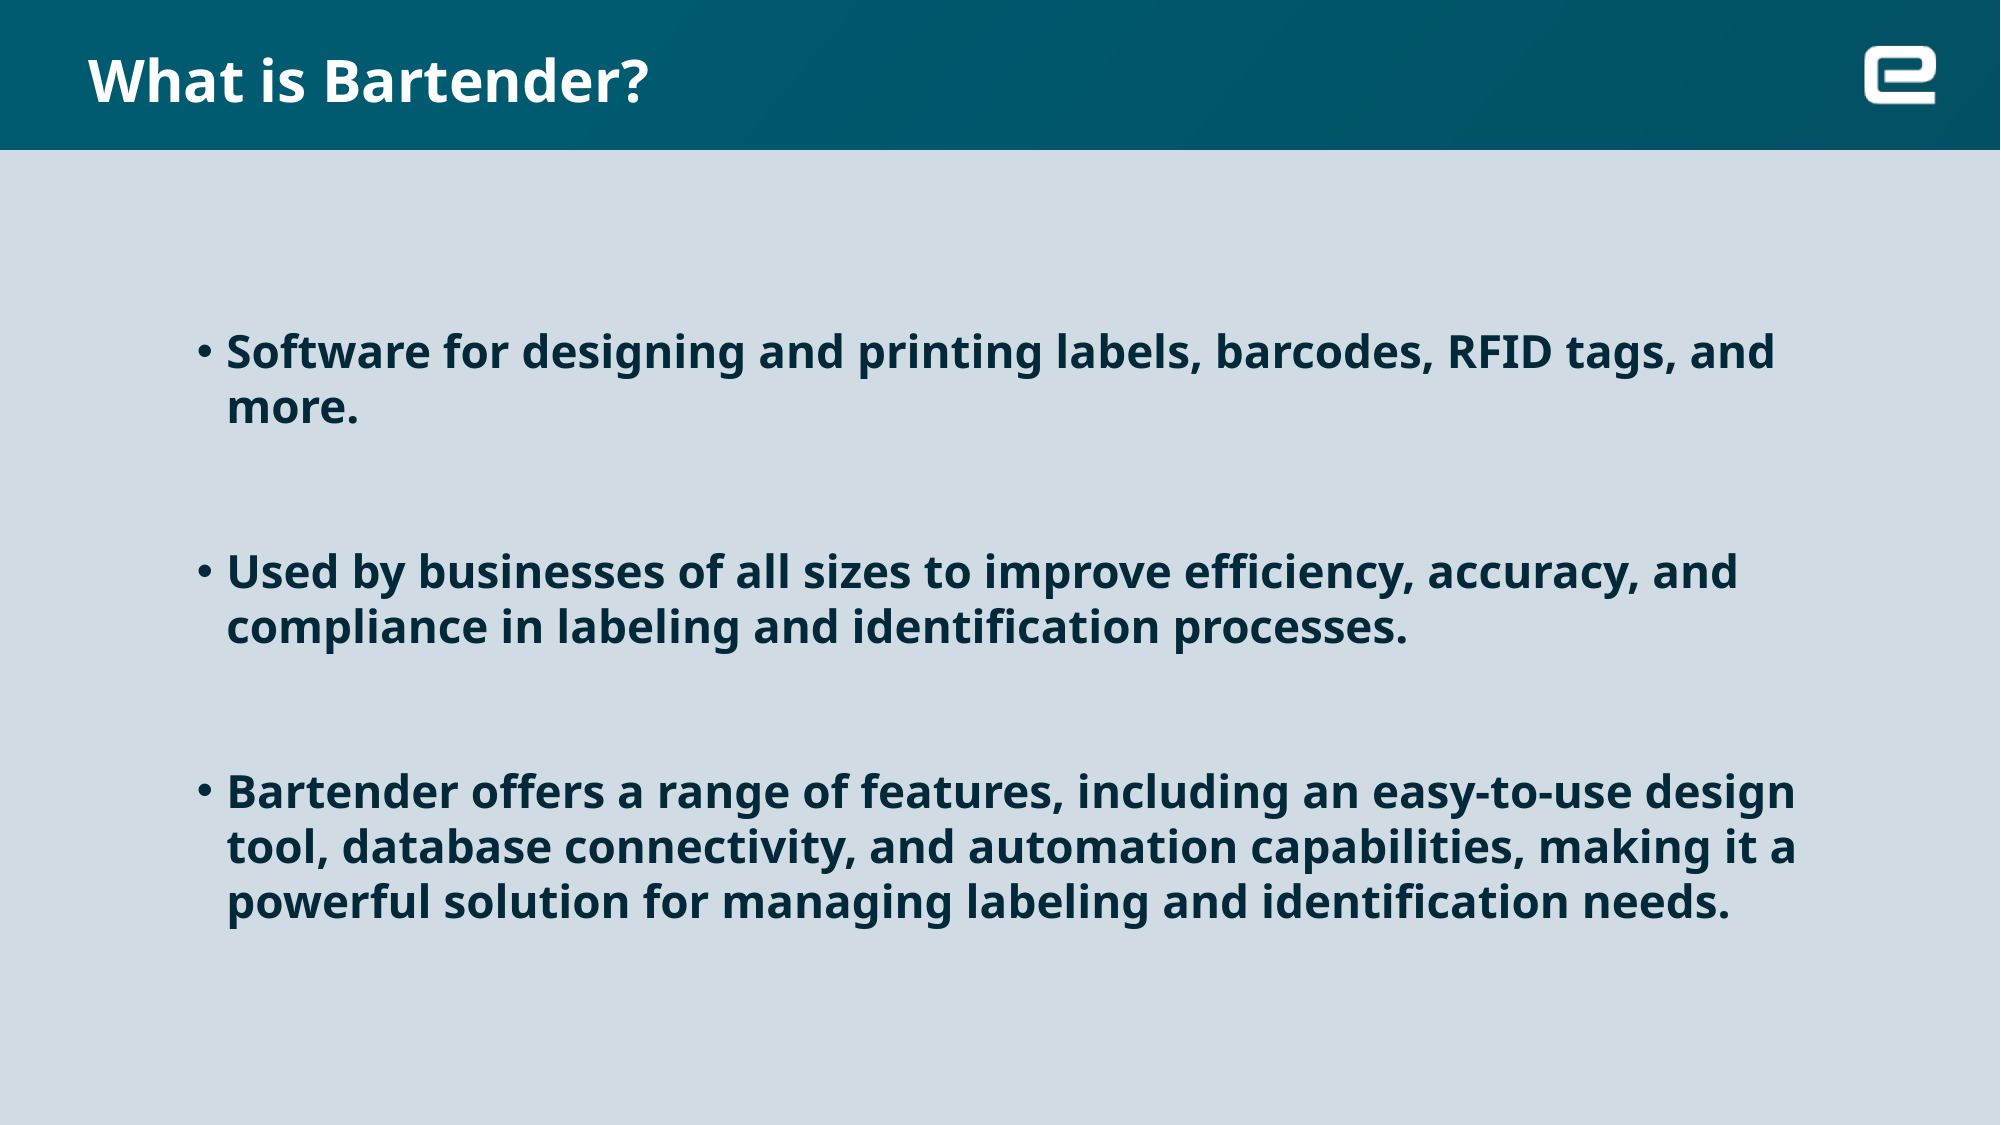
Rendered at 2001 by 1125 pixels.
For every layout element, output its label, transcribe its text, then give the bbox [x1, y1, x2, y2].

picture [1865, 46, 1936, 104]
list Software for designing and printing labels, barcodes, RFID tags, and more. Used by businesses of all sizes to improve efficiency, accuracy, and compliance in labeling and identification processes. Bartender offers a range of features, including an easy-to-use design tool, database connectivity, and automation capabilities, making it a powerful solution for managing labeling and identification needs. [137, 268, 1873, 997]
title What is Bartender? [88, 52, 1517, 116]
